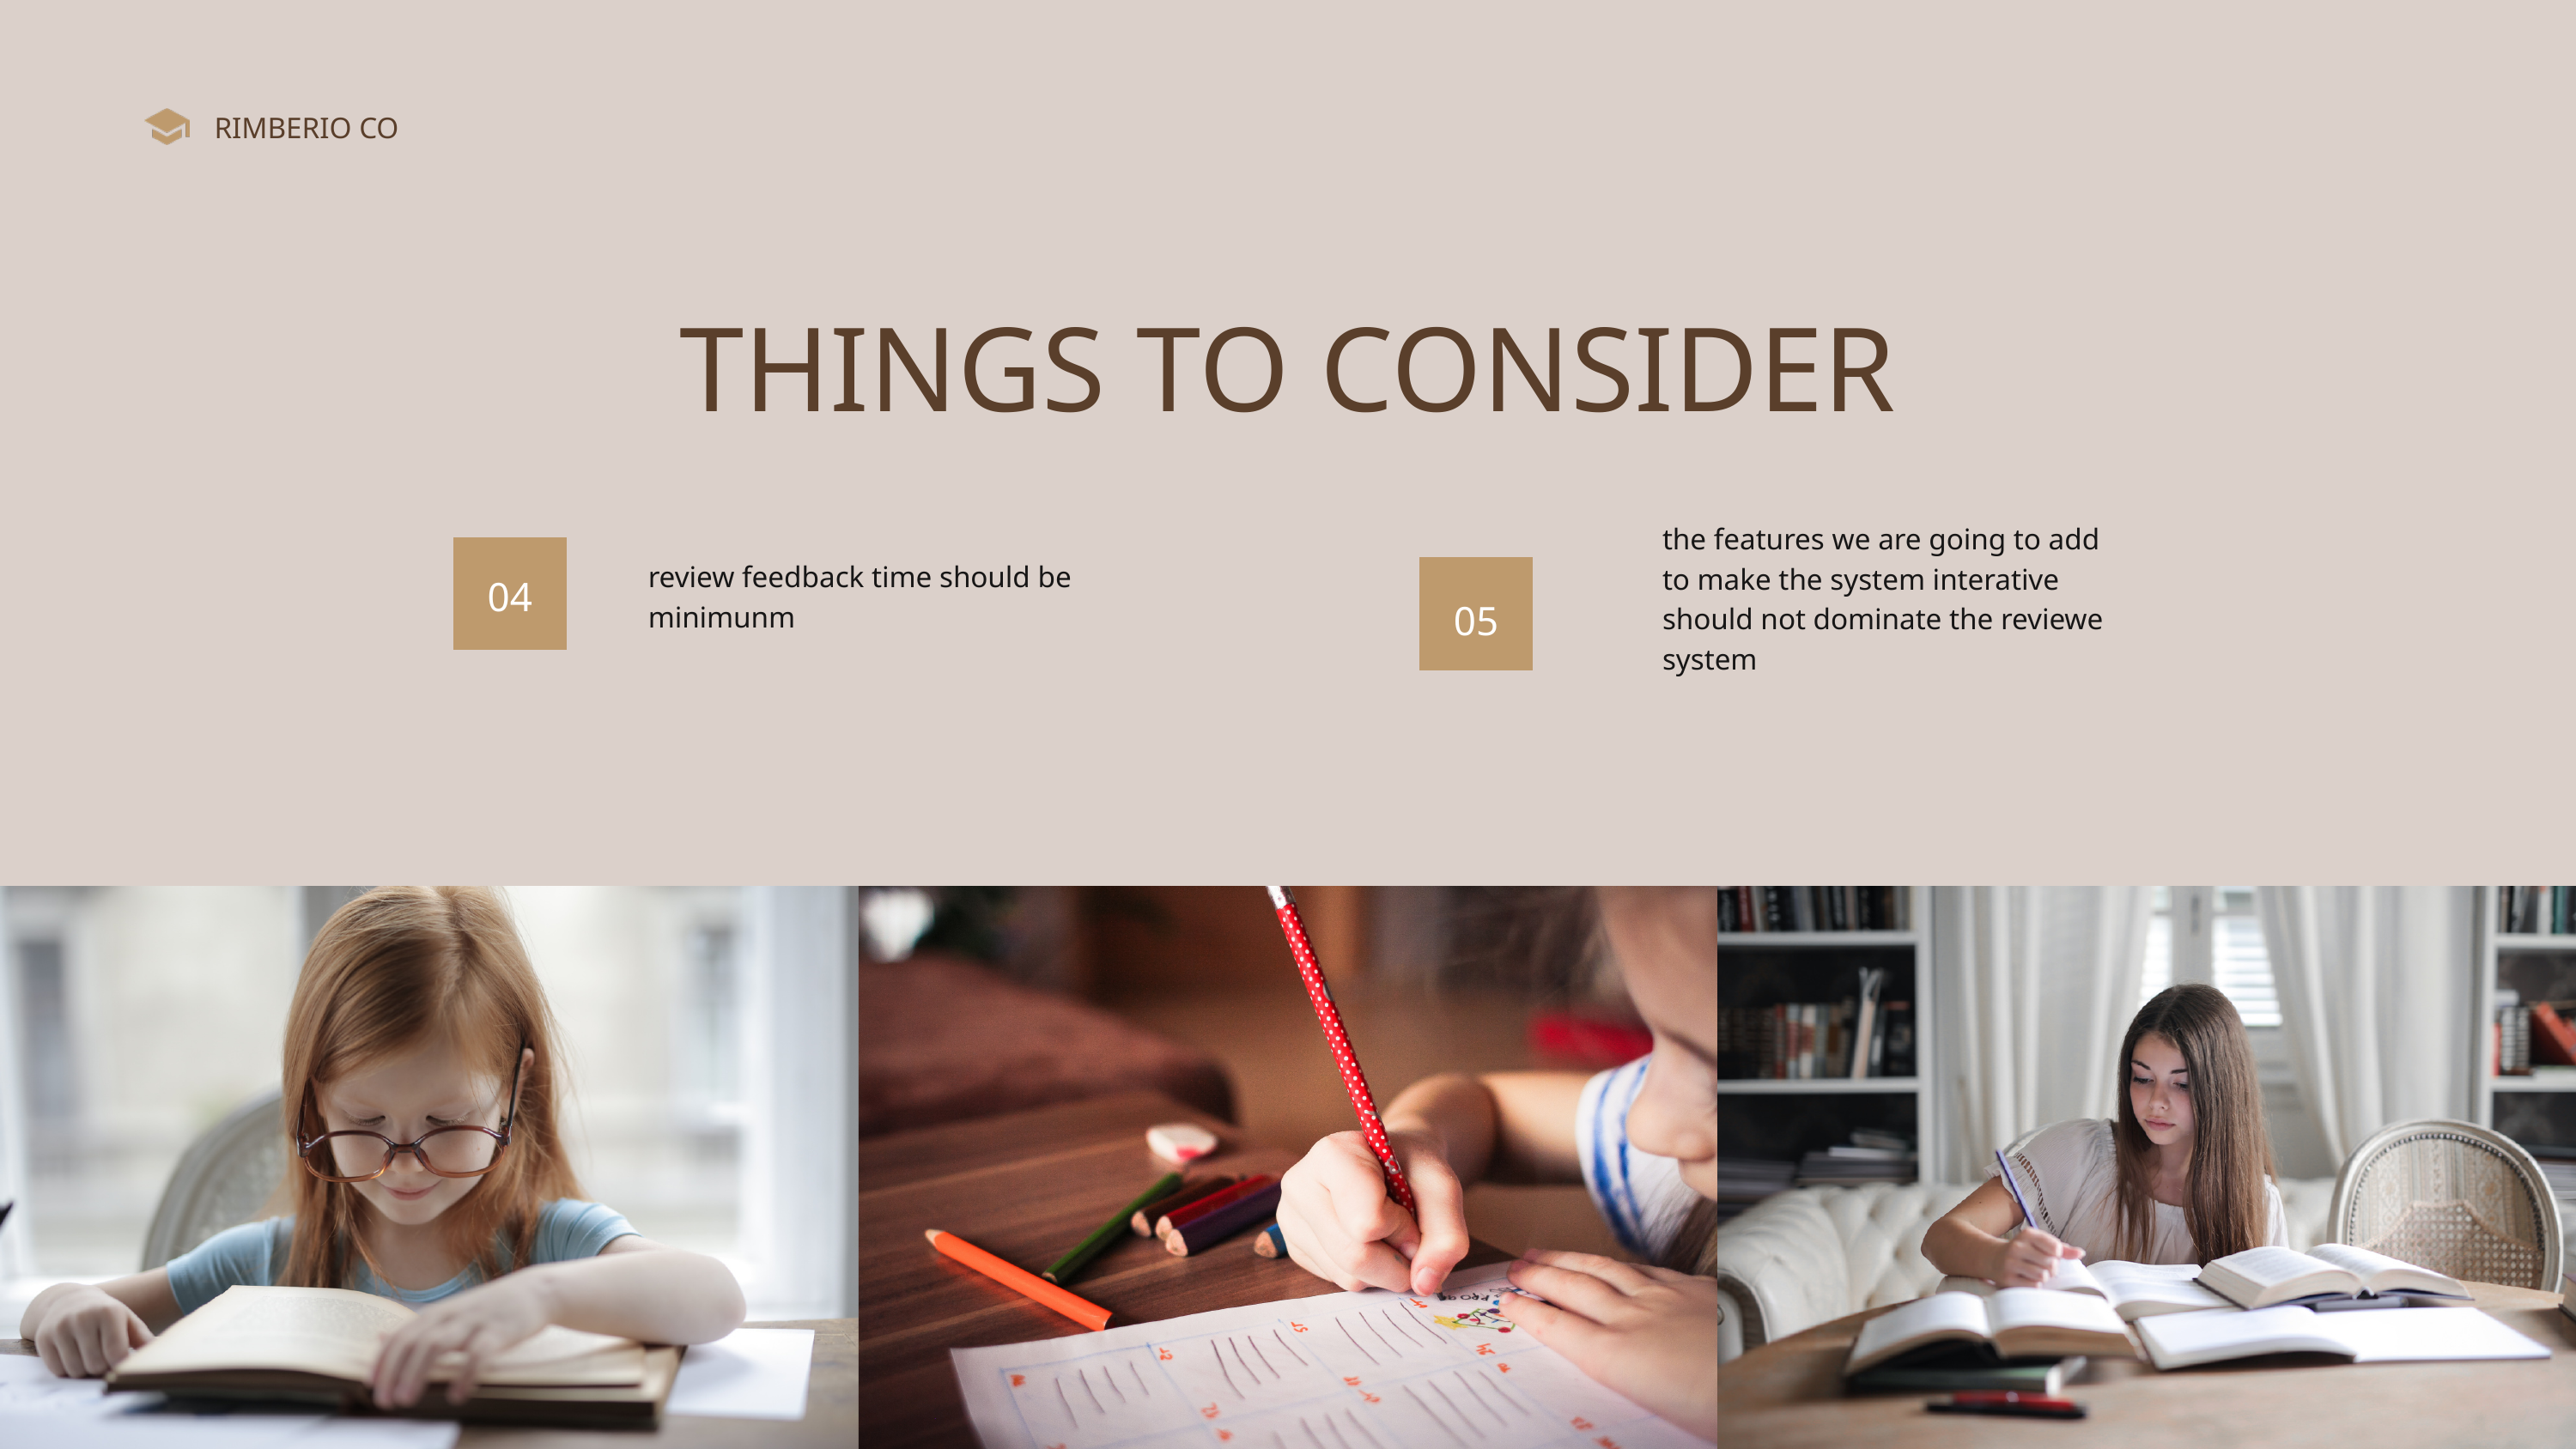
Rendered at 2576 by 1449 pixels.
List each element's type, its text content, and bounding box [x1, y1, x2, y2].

text_box RIMBERIO CO [214, 104, 454, 144]
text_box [453, 537, 567, 651]
text_box THINGS TO CONSIDER [243, 283, 2333, 435]
picture [858, 886, 1718, 1449]
text_box review feedback time should be minimunm [647, 553, 1091, 634]
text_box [1419, 557, 1534, 671]
picture [144, 107, 191, 145]
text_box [1718, 886, 2576, 1449]
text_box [0, 886, 856, 1449]
text_box the features we are going to add to make the system interative should not dominate the reviewe system [1662, 515, 2105, 676]
